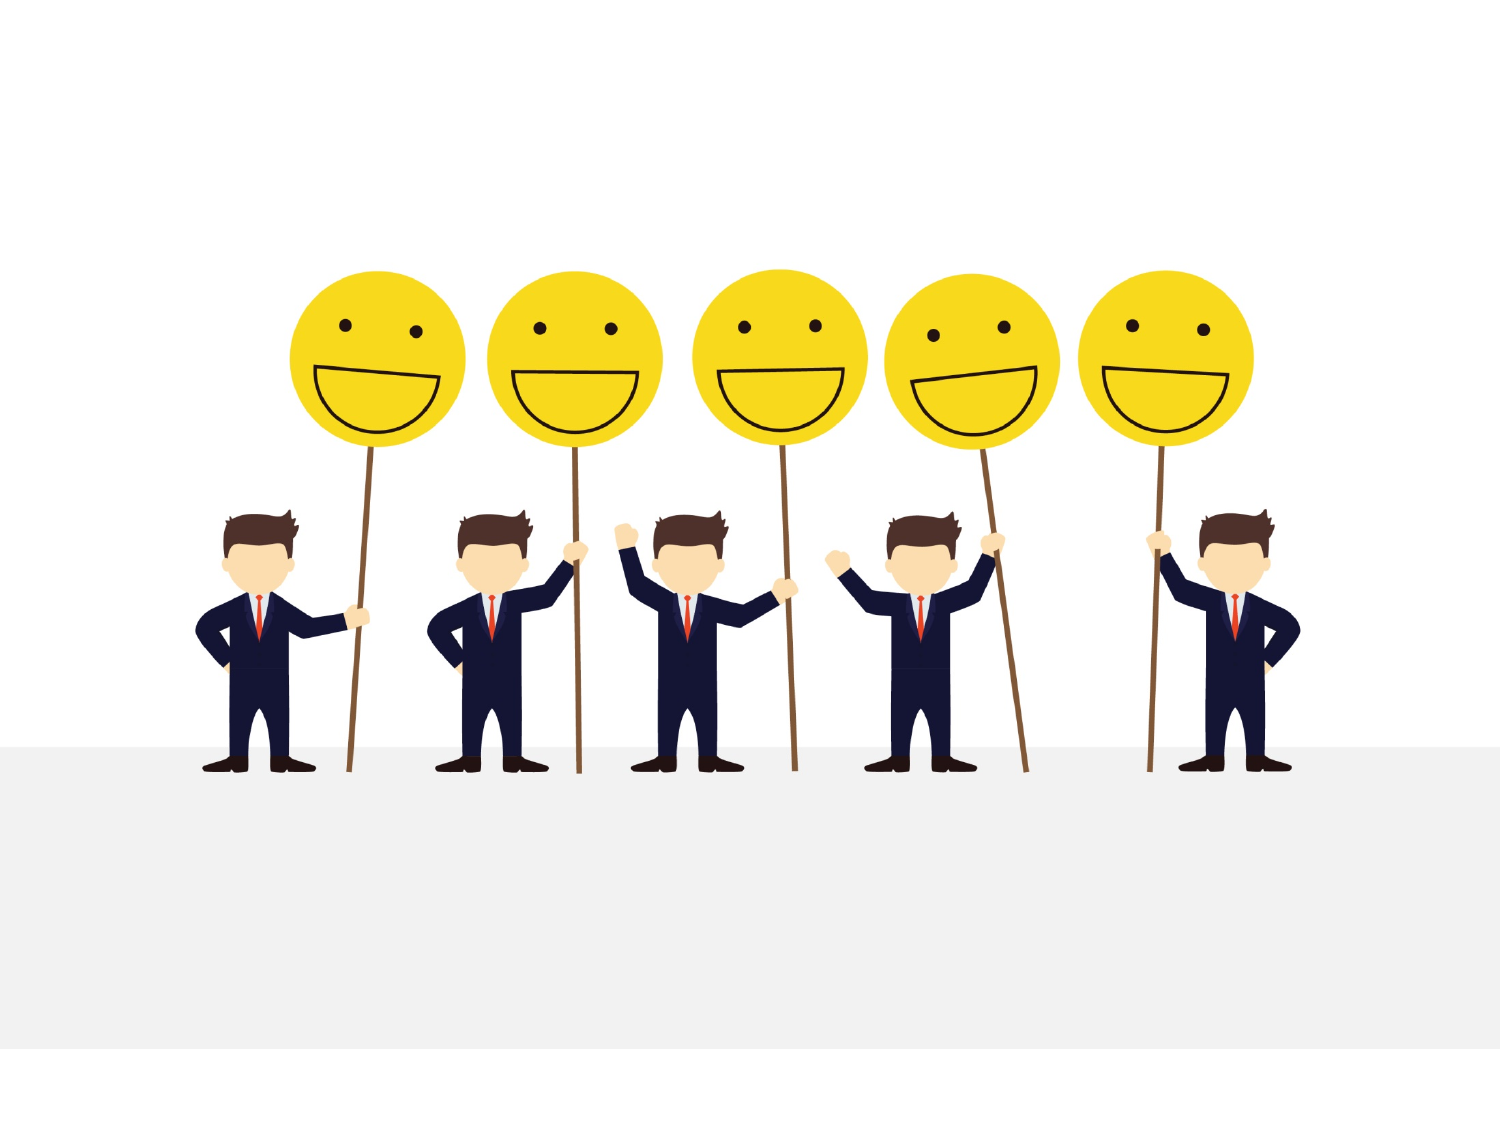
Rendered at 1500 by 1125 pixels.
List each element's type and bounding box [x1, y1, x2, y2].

picture [0, 75, 1500, 1050]
